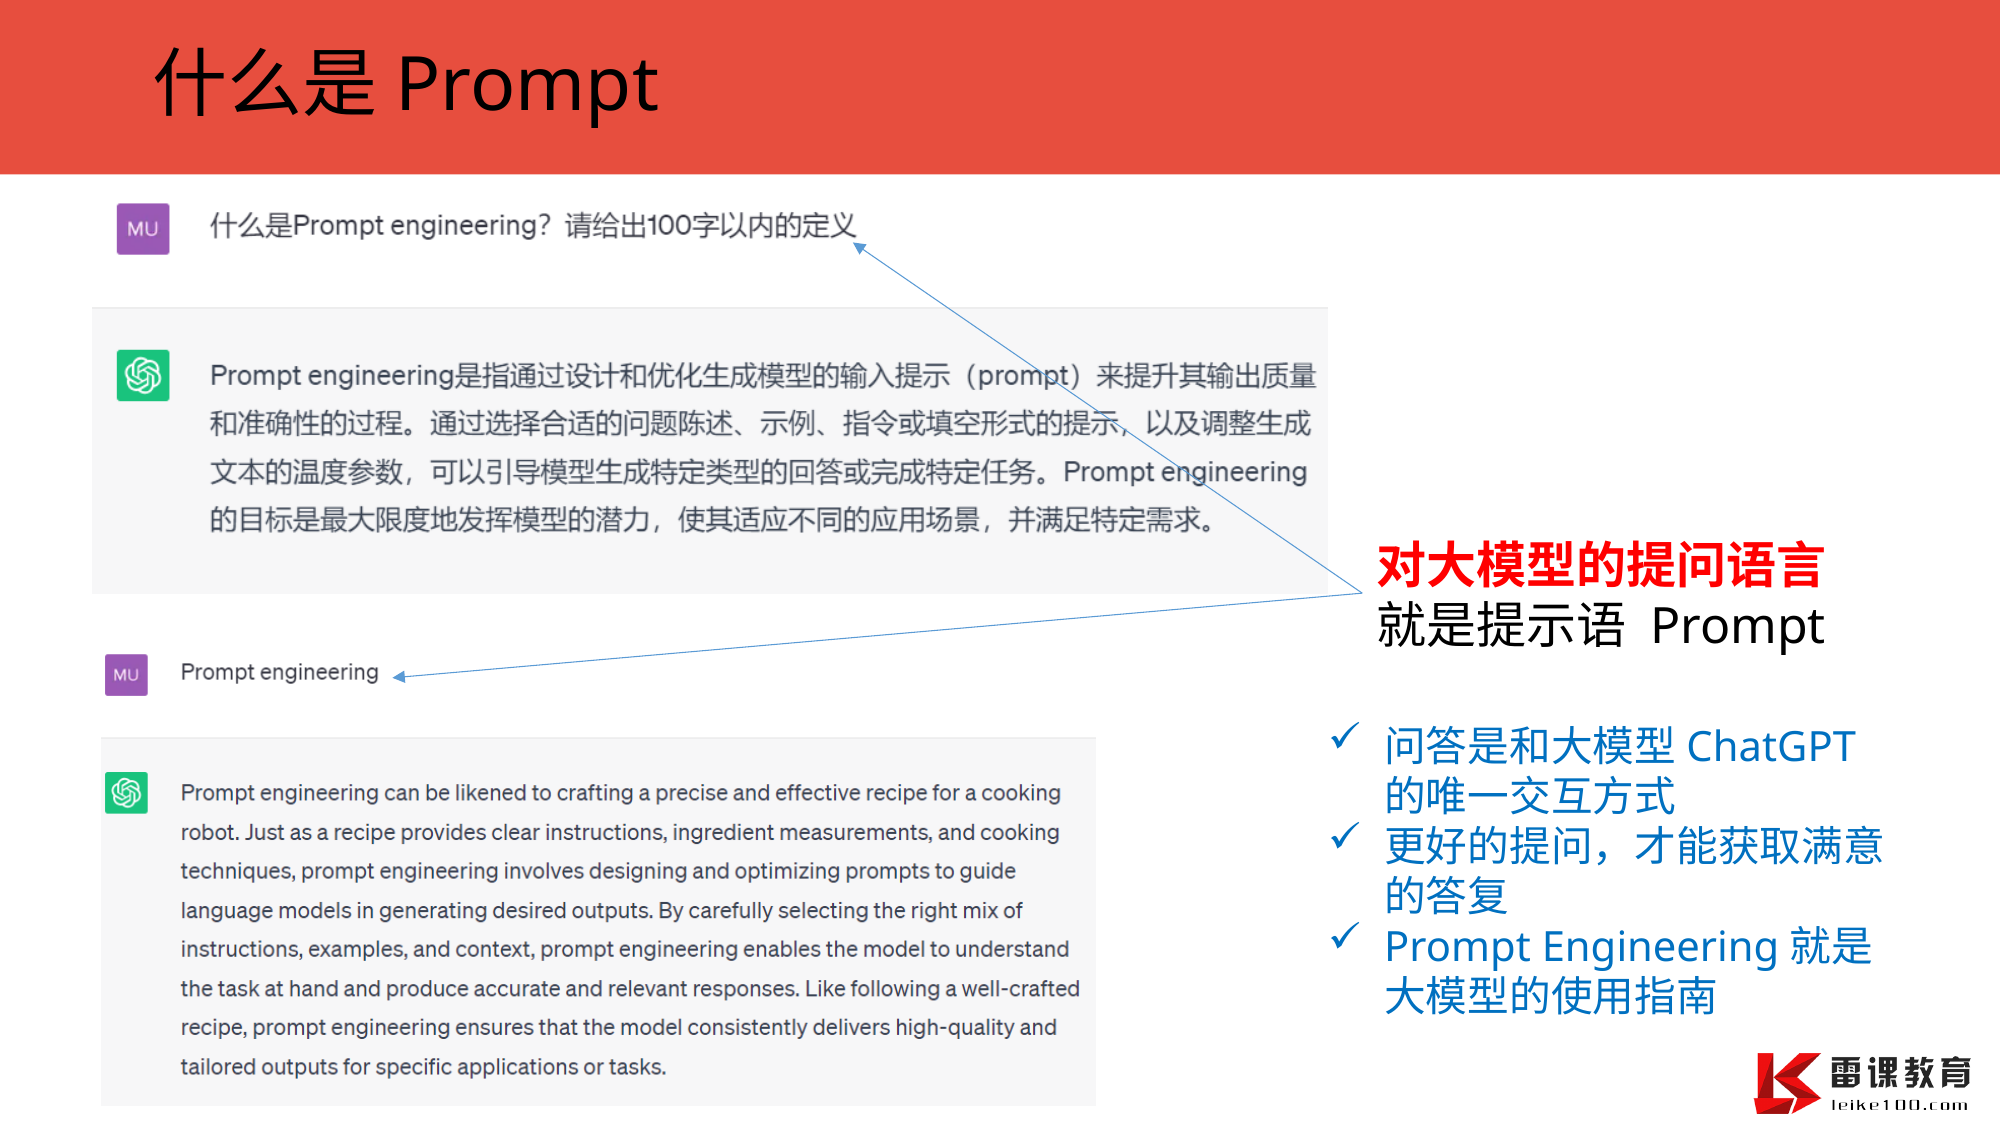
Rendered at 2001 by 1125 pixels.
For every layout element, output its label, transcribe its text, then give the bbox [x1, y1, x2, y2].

text_box 问答是和大模型ChatGPT的唯一交互方式 更好的提问，才能获取满意的答复 Prompt Engineering就是大模型的使用指南 [1313, 712, 1920, 1028]
text_box 对大模型的提问语言 就是提示语 Prompt [1363, 525, 1920, 661]
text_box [392, 593, 1363, 678]
picture [1753, 1053, 1971, 1114]
picture [92, 181, 1328, 594]
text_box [852, 242, 1363, 593]
title 什么是Prompt [137, 14, 1863, 159]
picture [100, 637, 1096, 1106]
